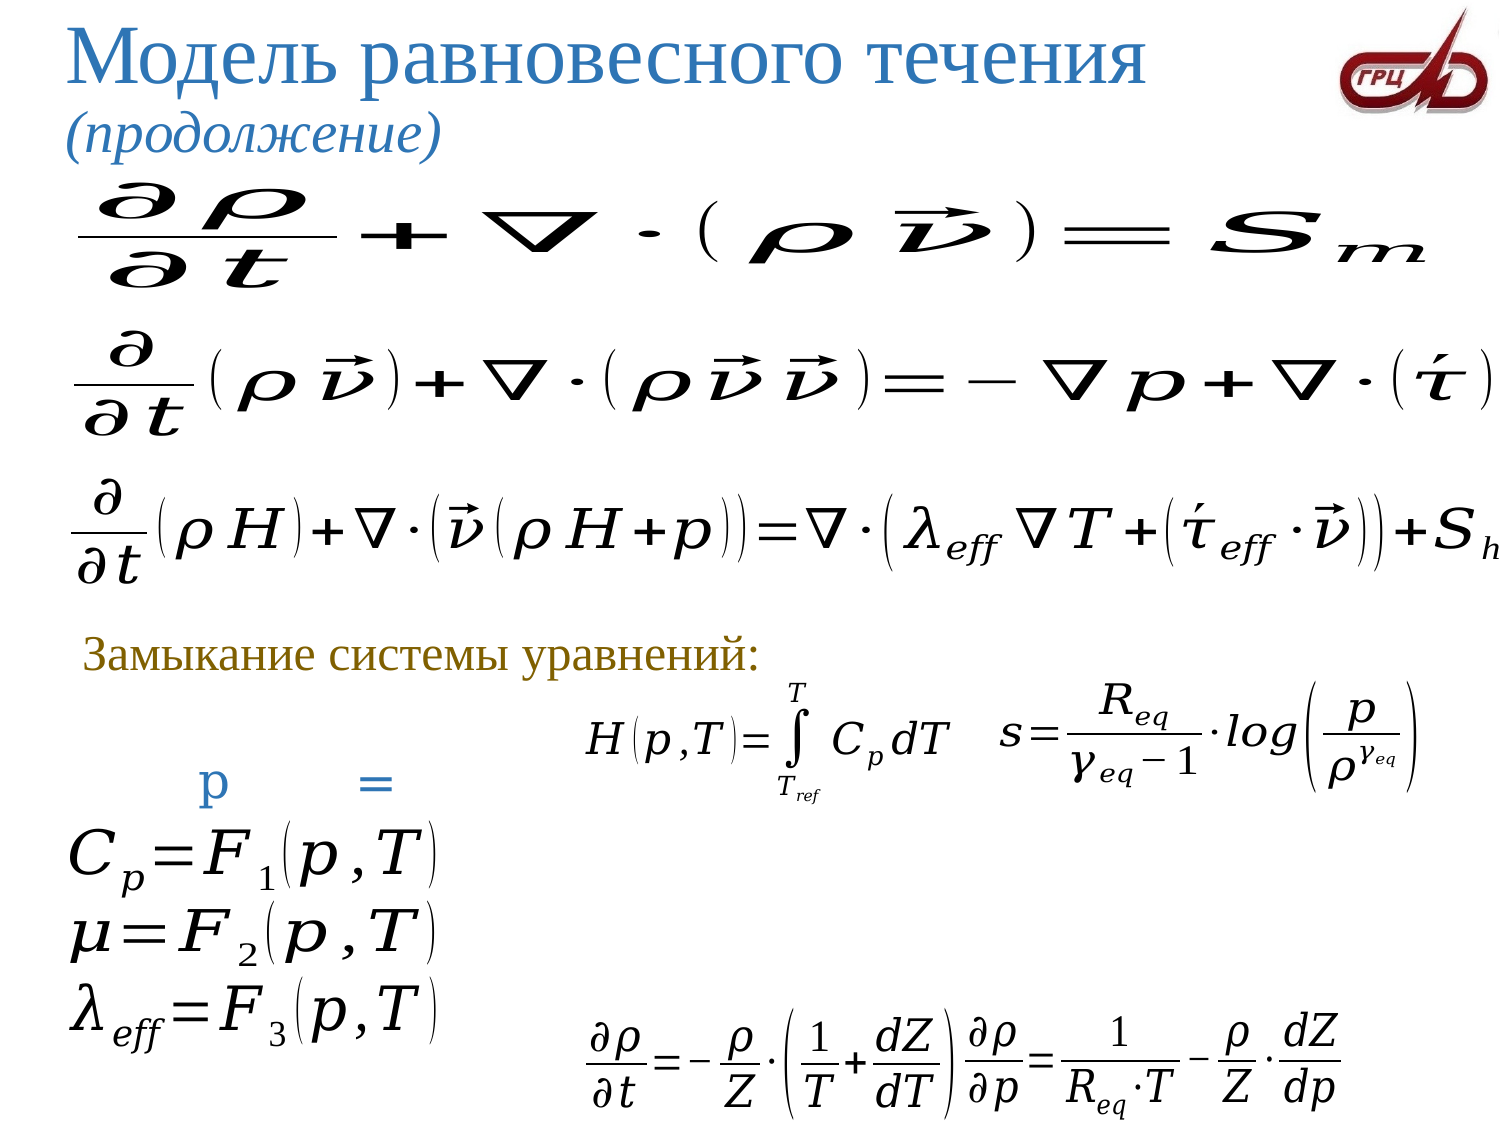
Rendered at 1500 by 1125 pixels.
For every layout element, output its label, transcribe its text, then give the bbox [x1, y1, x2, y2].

text_box Замыкание системы уравнений: [67, 613, 845, 689]
picture [1328, 0, 1500, 121]
title Модель равновесного течения (продолжение) [50, 2, 1344, 173]
